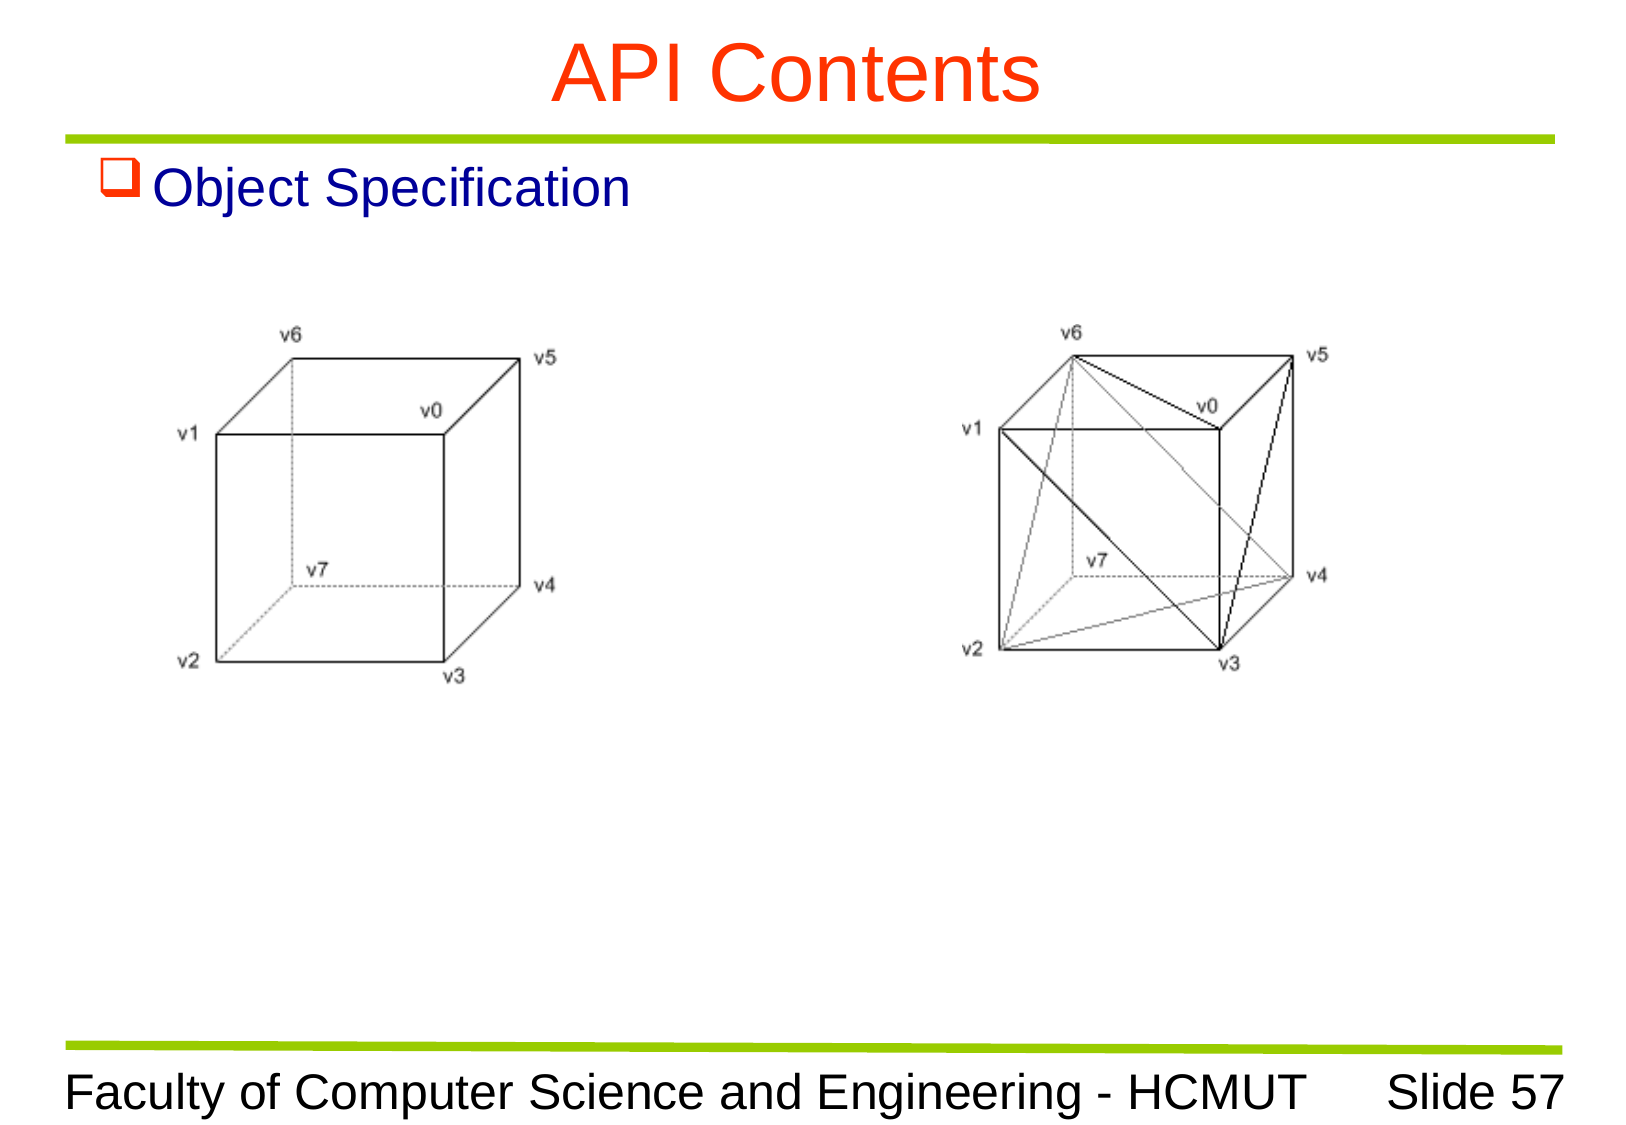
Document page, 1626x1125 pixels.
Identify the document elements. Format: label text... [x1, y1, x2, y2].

title API Contents [50, 15, 1544, 121]
picture [174, 324, 561, 688]
picture [962, 324, 1342, 688]
list Object Specification [81, 144, 1544, 250]
